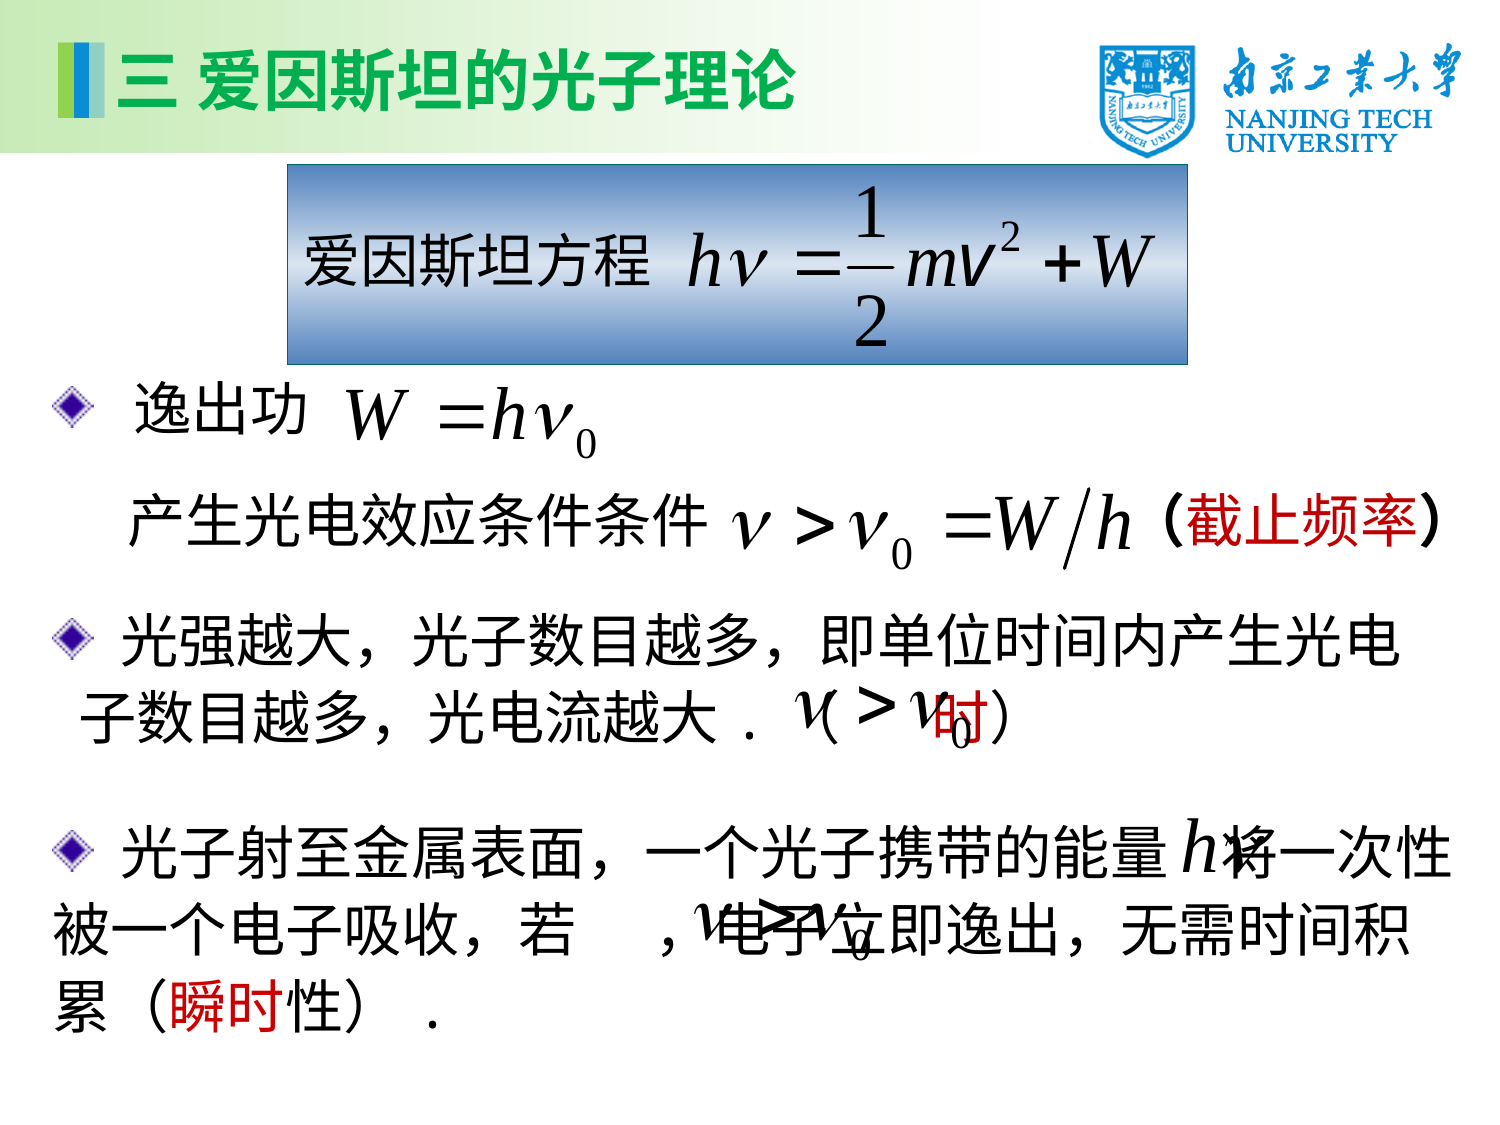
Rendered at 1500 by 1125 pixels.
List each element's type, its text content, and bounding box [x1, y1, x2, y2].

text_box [37, 364, 613, 478]
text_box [287, 164, 1188, 365]
picture [0, 0, 1500, 1125]
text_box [37, 801, 1476, 1042]
text_box 三 爱因斯坦的光子理论 [99, 31, 863, 127]
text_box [37, 589, 1488, 769]
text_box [49, 469, 1500, 590]
